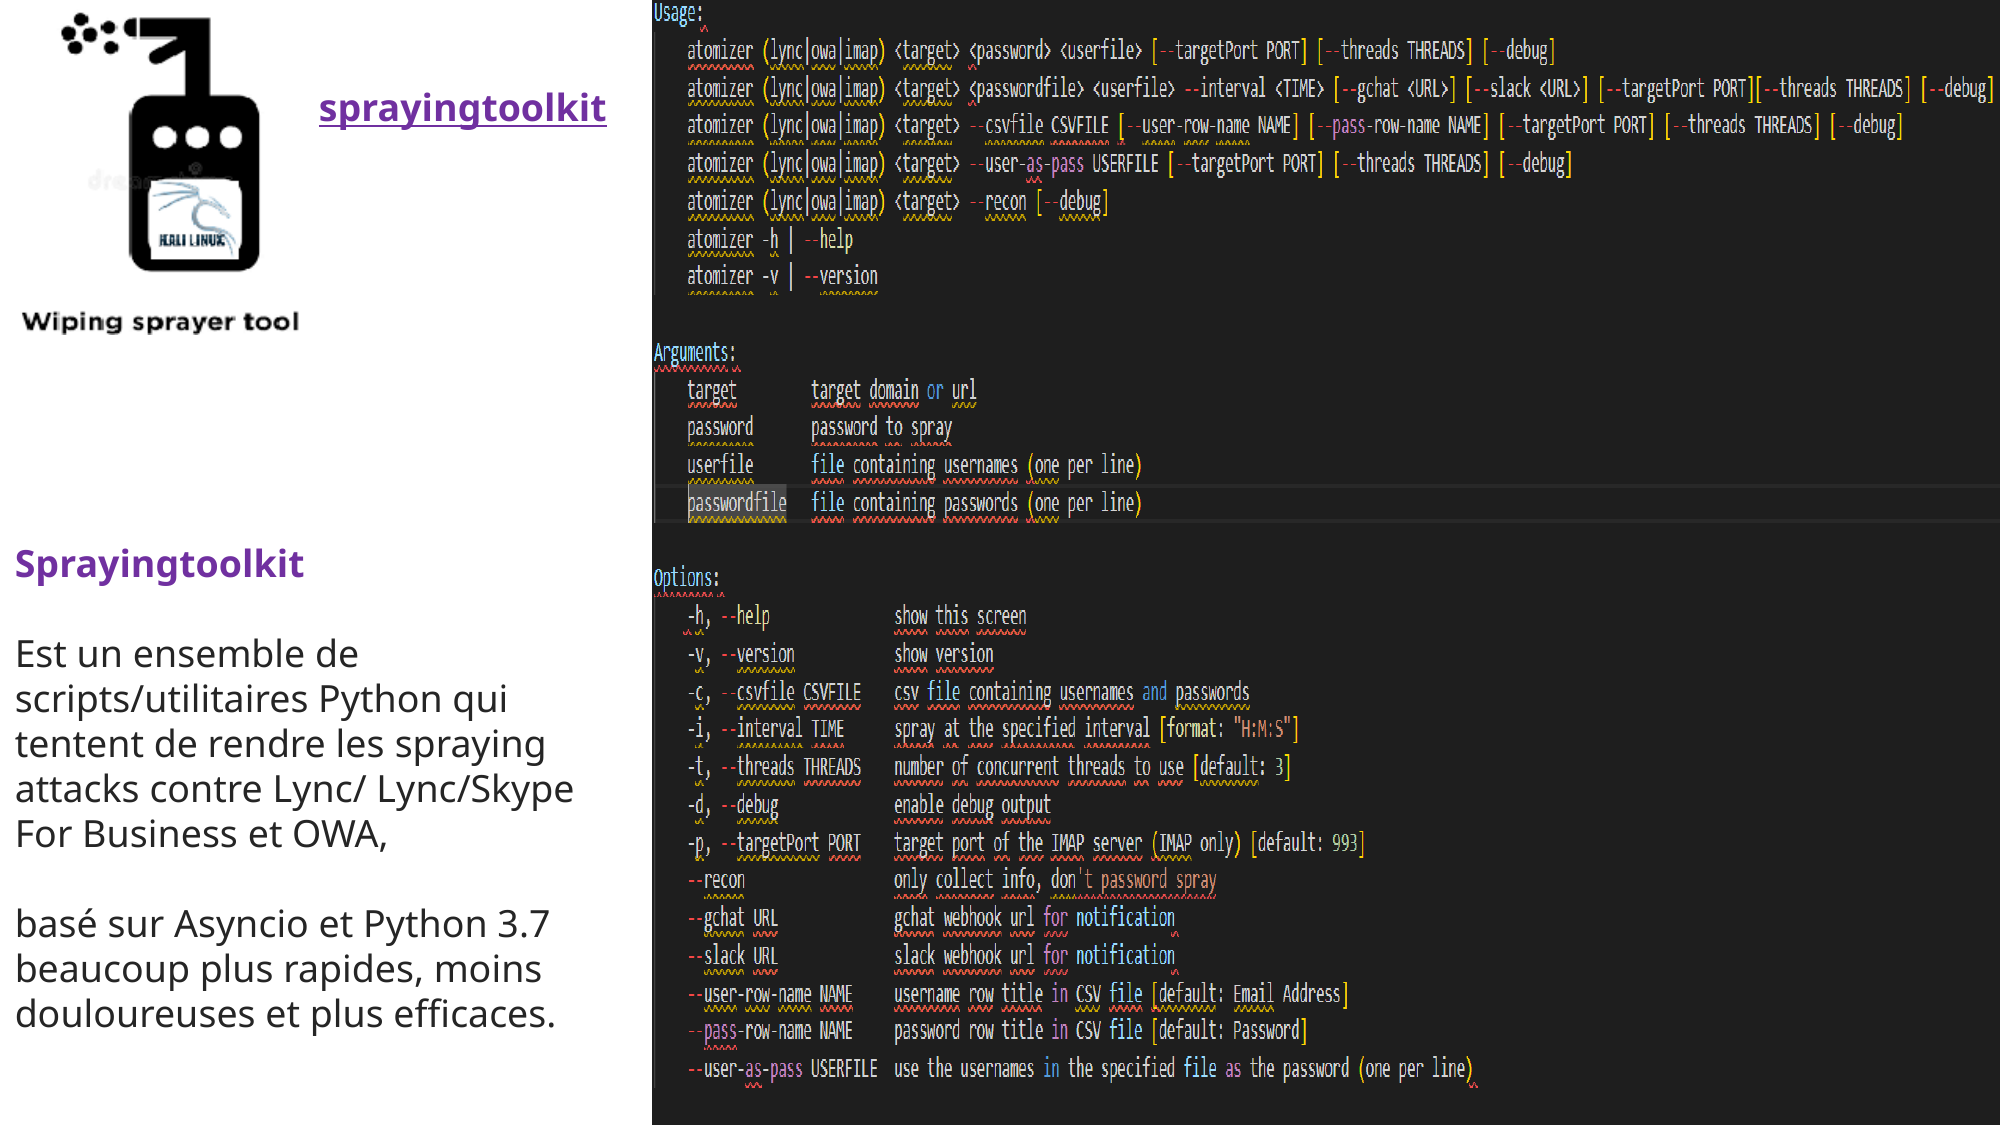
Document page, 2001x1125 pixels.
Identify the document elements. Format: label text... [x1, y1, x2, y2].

picture [10, 0, 305, 335]
picture [652, 0, 2000, 1125]
text_box sprayingtoolkit [305, 76, 652, 182]
text_box Sprayingtoolkit Est un ensemble de scripts/utilitaires Python qui tentent de rendre les spraying attacks contre Lync/ Lync/Skype For Business et OWA, basé sur Asyncio et Python 3.7 beaucoup plus rapides, moins douloureuses et plus efficaces. [0, 533, 652, 1043]
